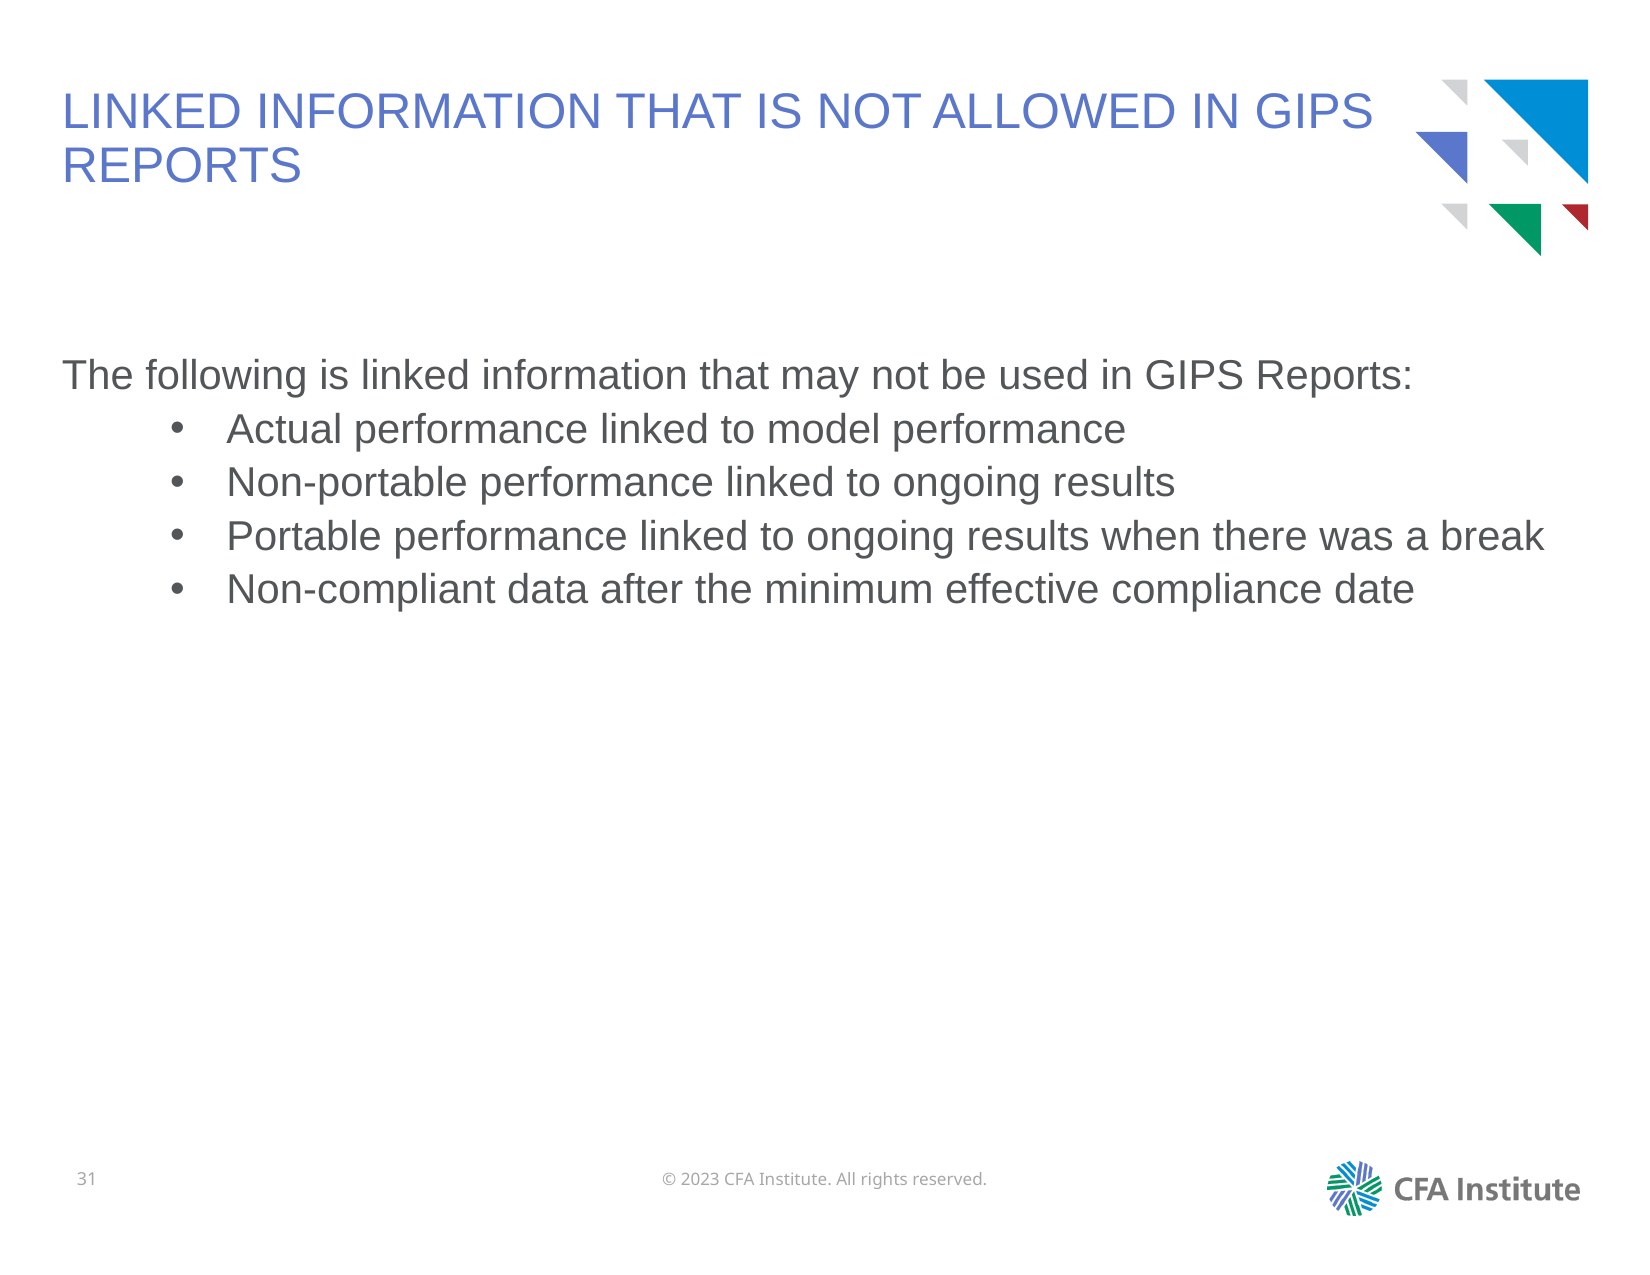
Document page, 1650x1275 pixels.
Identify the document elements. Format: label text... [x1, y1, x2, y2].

picture [1327, 1161, 1580, 1216]
list The following is linked information that may not be used in GIPS Reports: Actual performance linked to model performance Non-portable performance linked to ongoing results Portable performance linked to ongoing results when there was a break Non-compliant data after the minimum effective compliance date [61, 346, 1580, 1146]
footer © 2023 CFA Institute. All rights reserved. [546, 1145, 1104, 1214]
slide_number 31 [61, 1145, 237, 1214]
title LINKED INFORMATION THAT IS NOT ALLOWED IN GIPS REPORTS [61, 84, 1428, 315]
